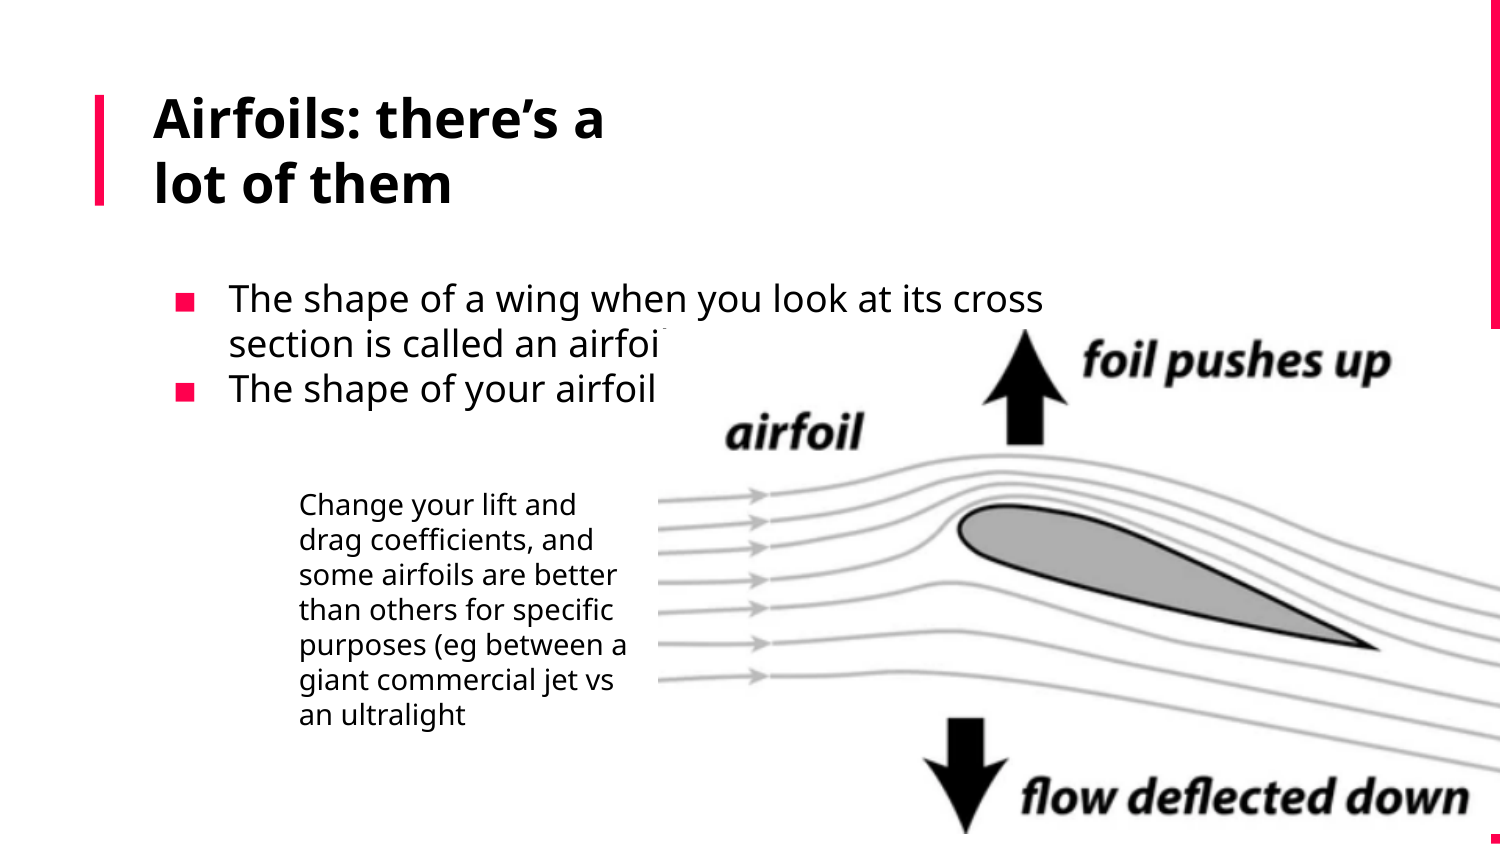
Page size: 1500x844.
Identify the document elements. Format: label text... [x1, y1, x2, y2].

text_box Change your lift and drag coefficients, and some airfoils are better than others for specific purposes (eg between a giant commercial jet vs an ultralight [283, 471, 646, 747]
picture [658, 329, 1500, 835]
title Airfoils: there’s a lot of them [138, 69, 668, 210]
list The shape of a wing when you look at its cross section is called an airfoil: The shape of your airfoil will [138, 260, 1119, 777]
